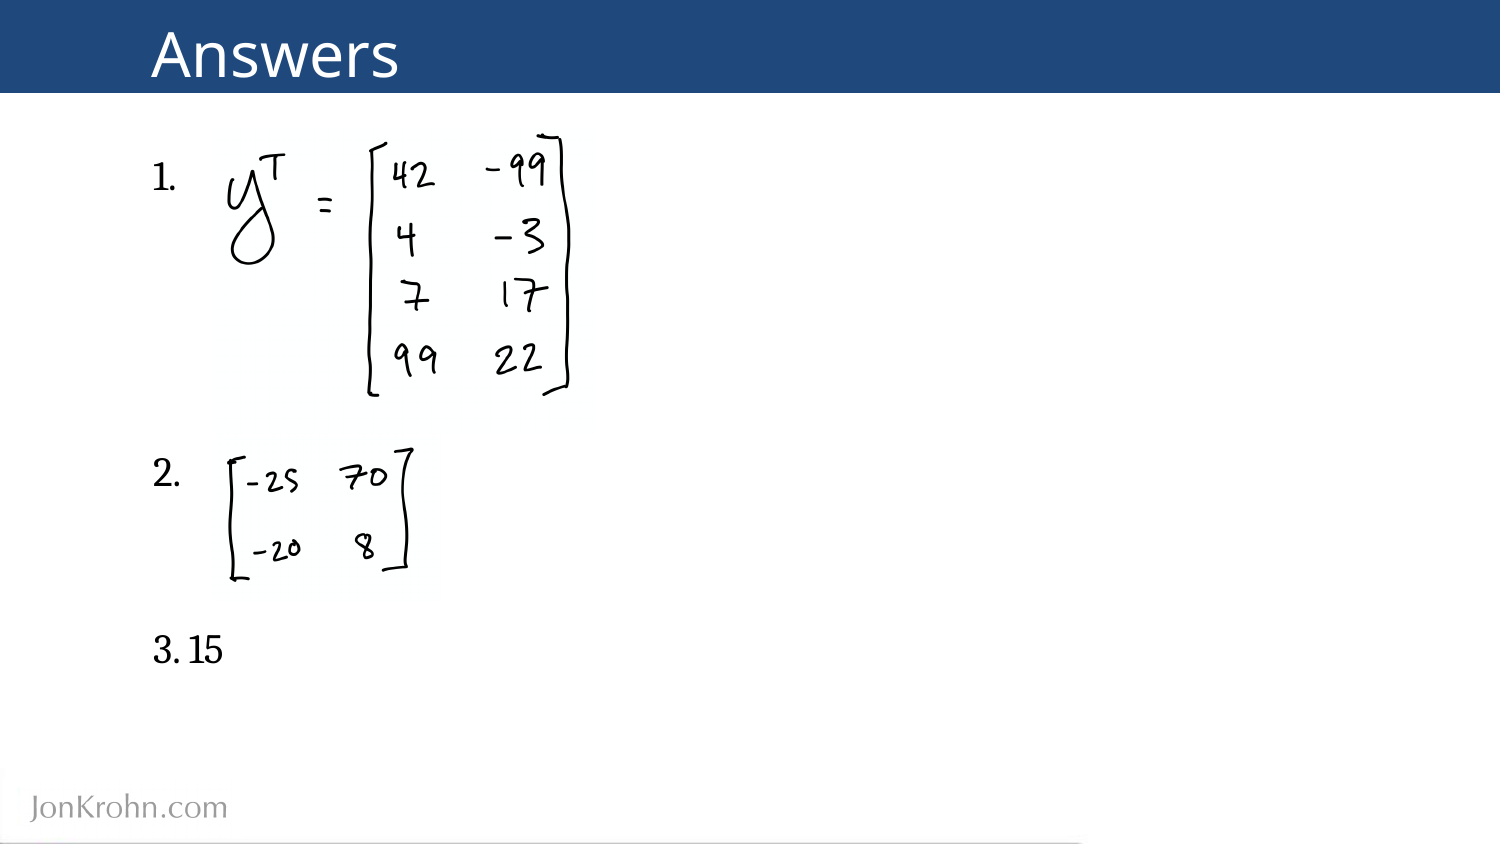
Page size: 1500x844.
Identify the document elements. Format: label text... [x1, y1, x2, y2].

title Answers [136, 0, 1375, 92]
picture [0, 93, 1500, 844]
list 1. 2. 3. 15 [138, 133, 1375, 716]
